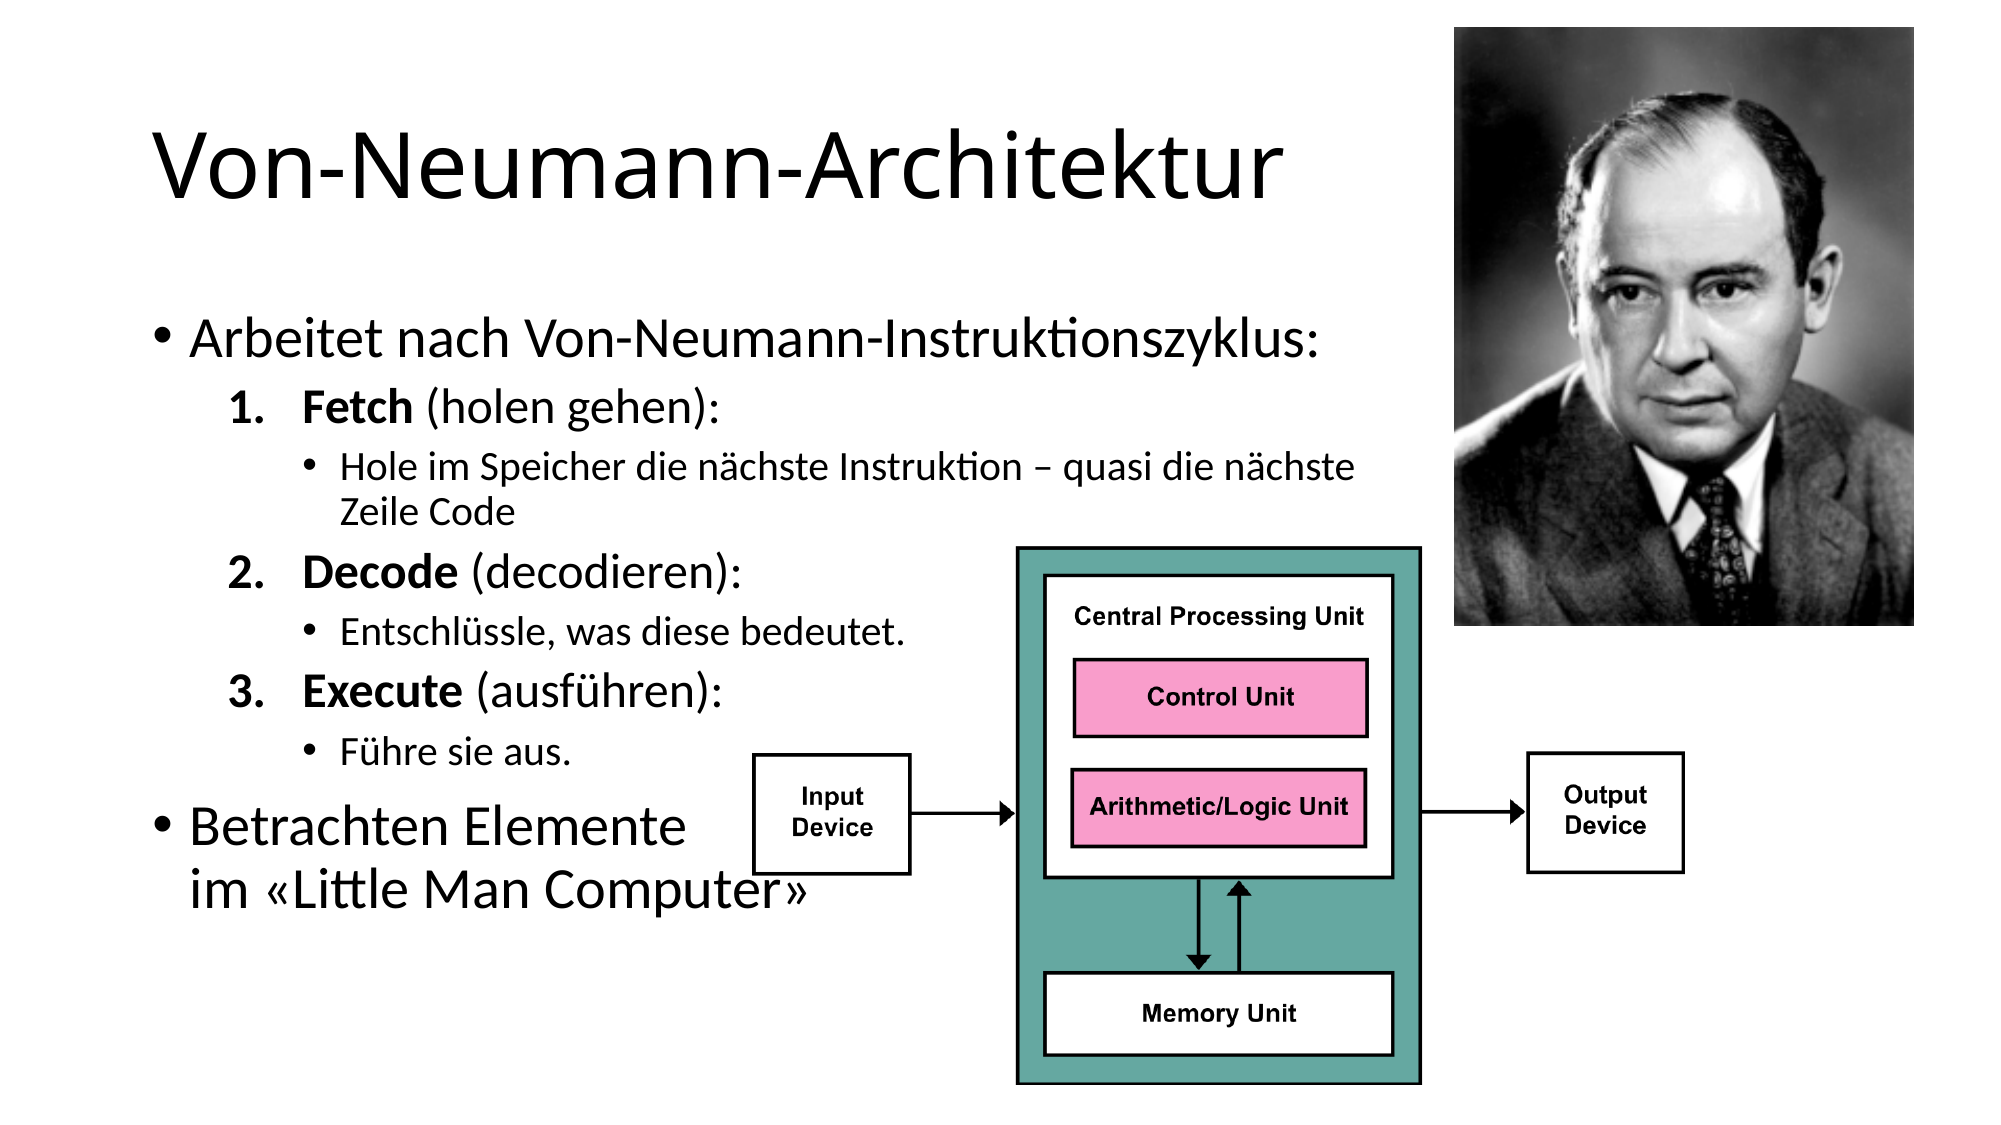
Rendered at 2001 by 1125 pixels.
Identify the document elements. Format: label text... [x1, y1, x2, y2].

list Arbeitet nach Von-Neumann-Instruktionszyklus: Fetch (holen gehen): Hole im Speicher die nächste Instruktion – quasi die nächste Zeile Code Decode (decodieren): Entschlüssle, was diese bedeutet. Execute (ausführen): Führe sie aus. Betrachten Elemente im «Little Man Computer» [137, 299, 1863, 1098]
title Von-Neumann-Architektur [137, 59, 1454, 278]
picture [752, 27, 1914, 1085]
